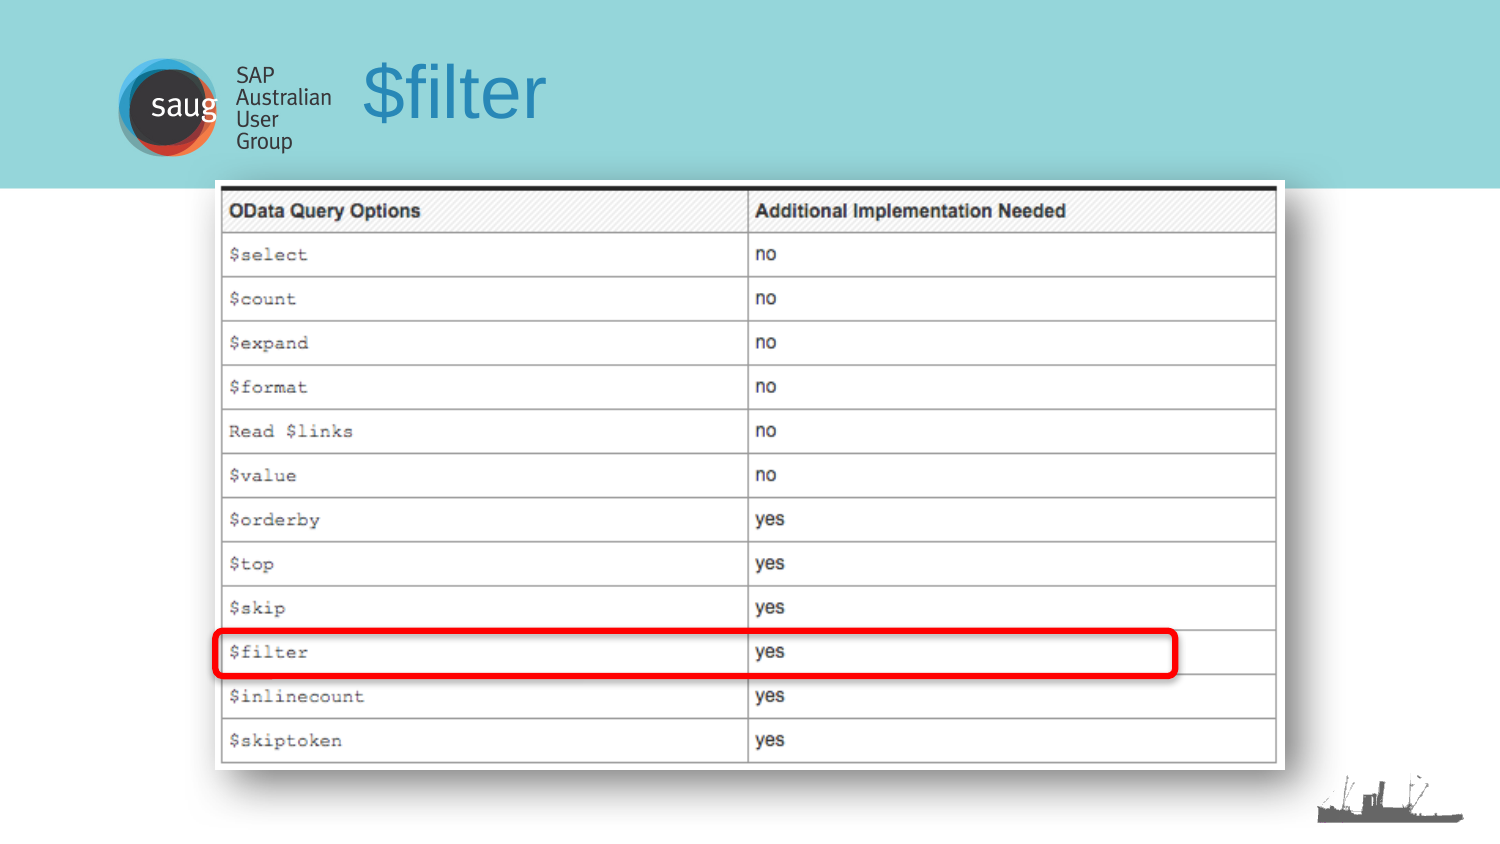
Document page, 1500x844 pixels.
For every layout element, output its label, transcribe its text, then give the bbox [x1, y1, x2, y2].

title $filter [348, 0, 1477, 178]
picture [0, 0, 1500, 844]
